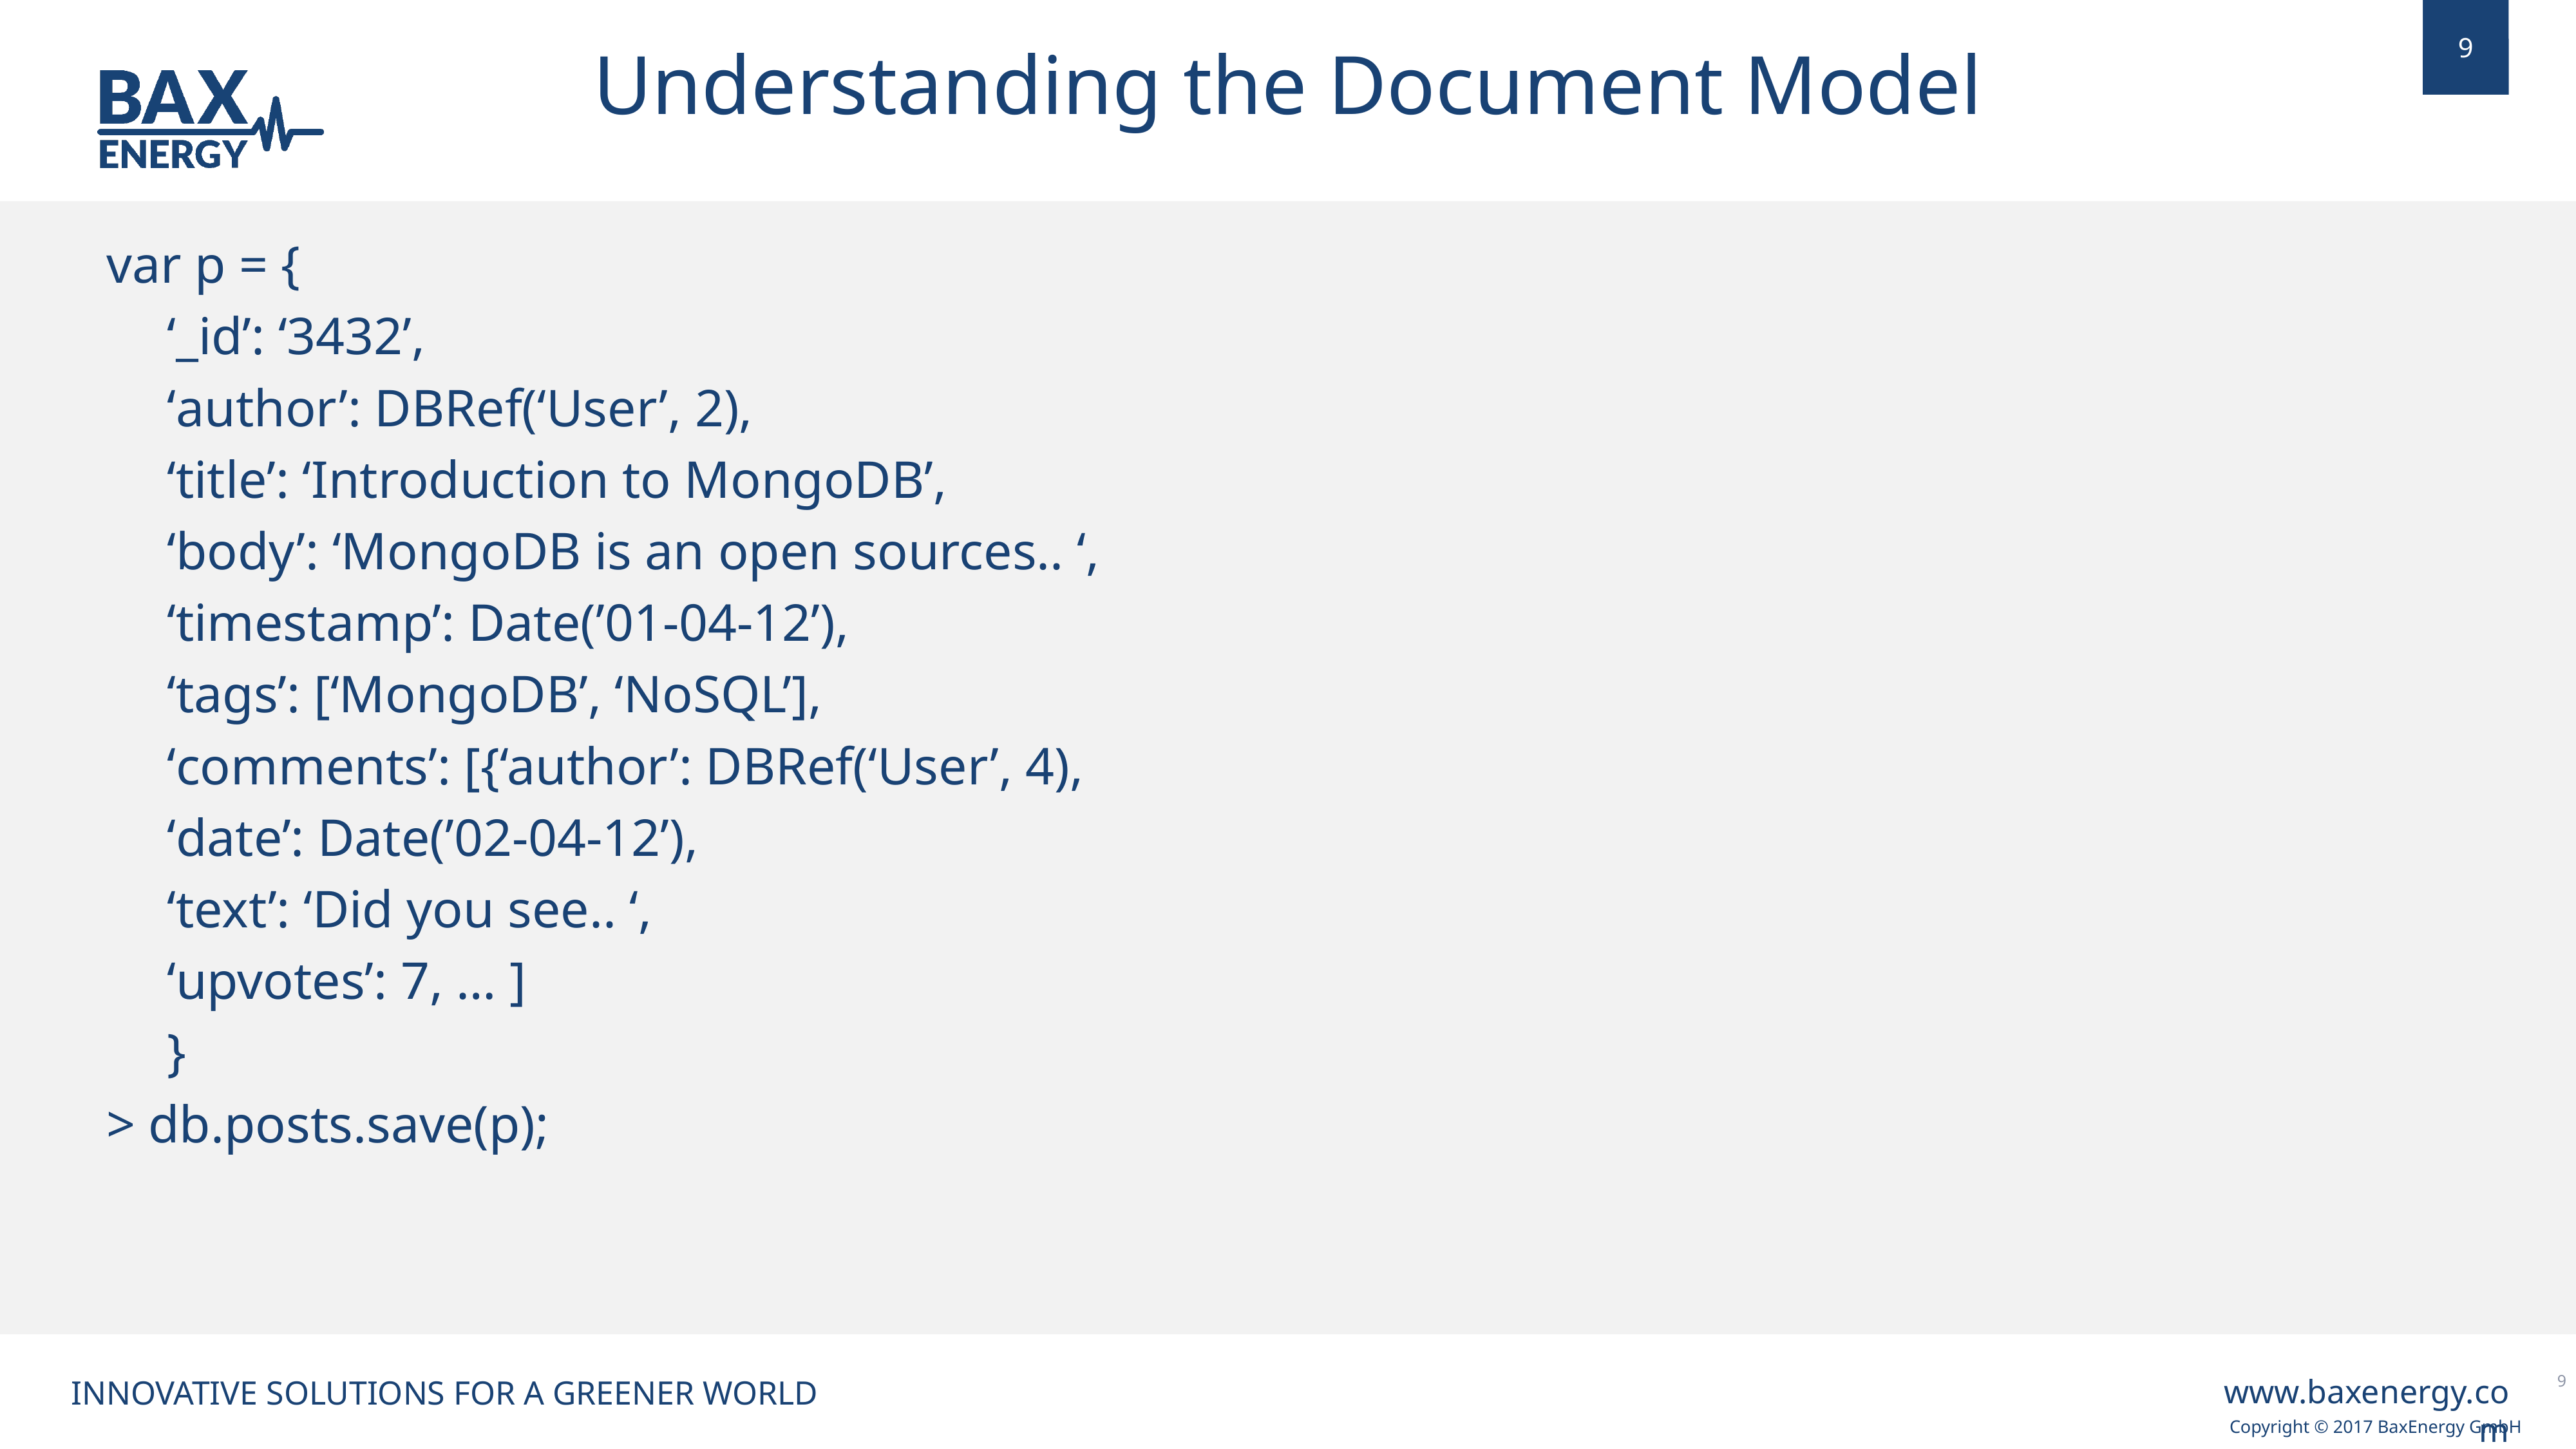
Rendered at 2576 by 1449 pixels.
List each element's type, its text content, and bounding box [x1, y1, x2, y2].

slide_number 9 [1996, 1343, 2576, 1421]
text_box var p = { ‘_id’: ‘3432’, ‘author’: DBRef(‘User’, 2), ‘title’: ‘Introduction to MongoDB’, ‘body’: ‘MongoDB is an open sources.. ‘, ‘timestamp’: Date(’01-04-12’), ‘tags’: [‘MongoDB’, ‘NoSQL’], ‘comments’: [{‘author’: DBRef(‘User’, 4), ‘date’: Date(’02-04-12’), ‘text’: ‘Did you see.. ‘, ‘upvotes’: 7, … ] } > db.posts.save(p); [96, 233, 1624, 1159]
list Understanding the Document Model [580, 0, 1996, 195]
picture [97, 70, 324, 168]
